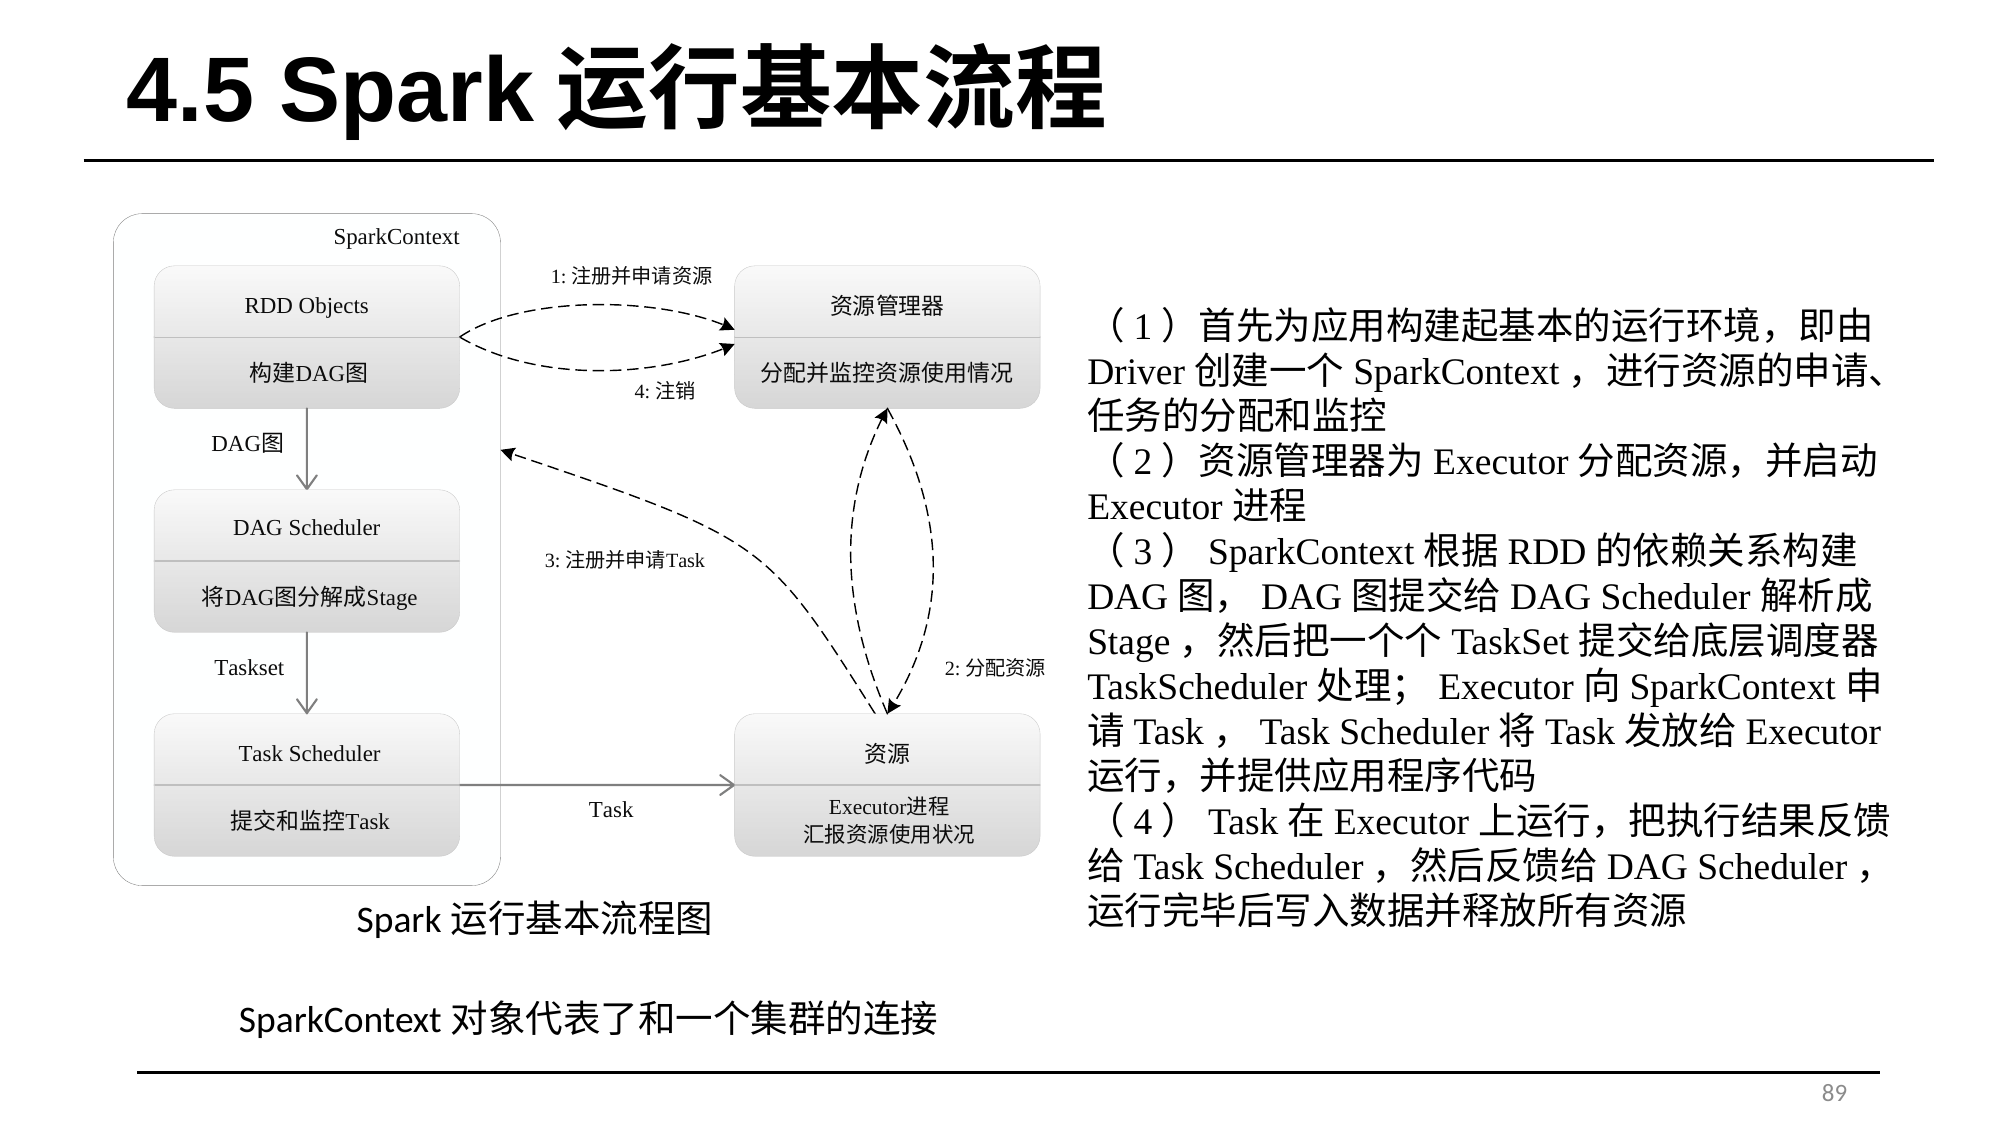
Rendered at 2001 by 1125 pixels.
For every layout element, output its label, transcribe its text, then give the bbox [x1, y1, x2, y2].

title 4.5 Spark运行基本流程 [111, 22, 1905, 161]
text_box （1）首先为应用构建起基本的运行环境，即由Driver创建一个SparkContext，进行资源的申请、任务的分配和监控 （2）资源管理器为Executor分配资源，并启动Executor进程 （3）SparkContext根据RDD的依赖关系构建DAG图，DAG图提交给DAG Scheduler解析成Stage，然后把一个个TaskSet提交给底层调度器TaskScheduler处理；Executor向SparkContext申请Task，Task Scheduler将Task发放给Executor运行，并提供应用程序代码 （4）Task在Executor上运行，把执行结果反馈给Task Scheduler，然后反馈给DAG Scheduler，运行完毕后写入数据并释放所有资源 [1072, 294, 1923, 939]
picture [111, 211, 1048, 888]
text_box Spark运行基本流程图 [341, 888, 729, 948]
text_box SparkContext对象代表了和一个集群的连接 [224, 987, 954, 1048]
slide_number 89 [1412, 1072, 1863, 1111]
